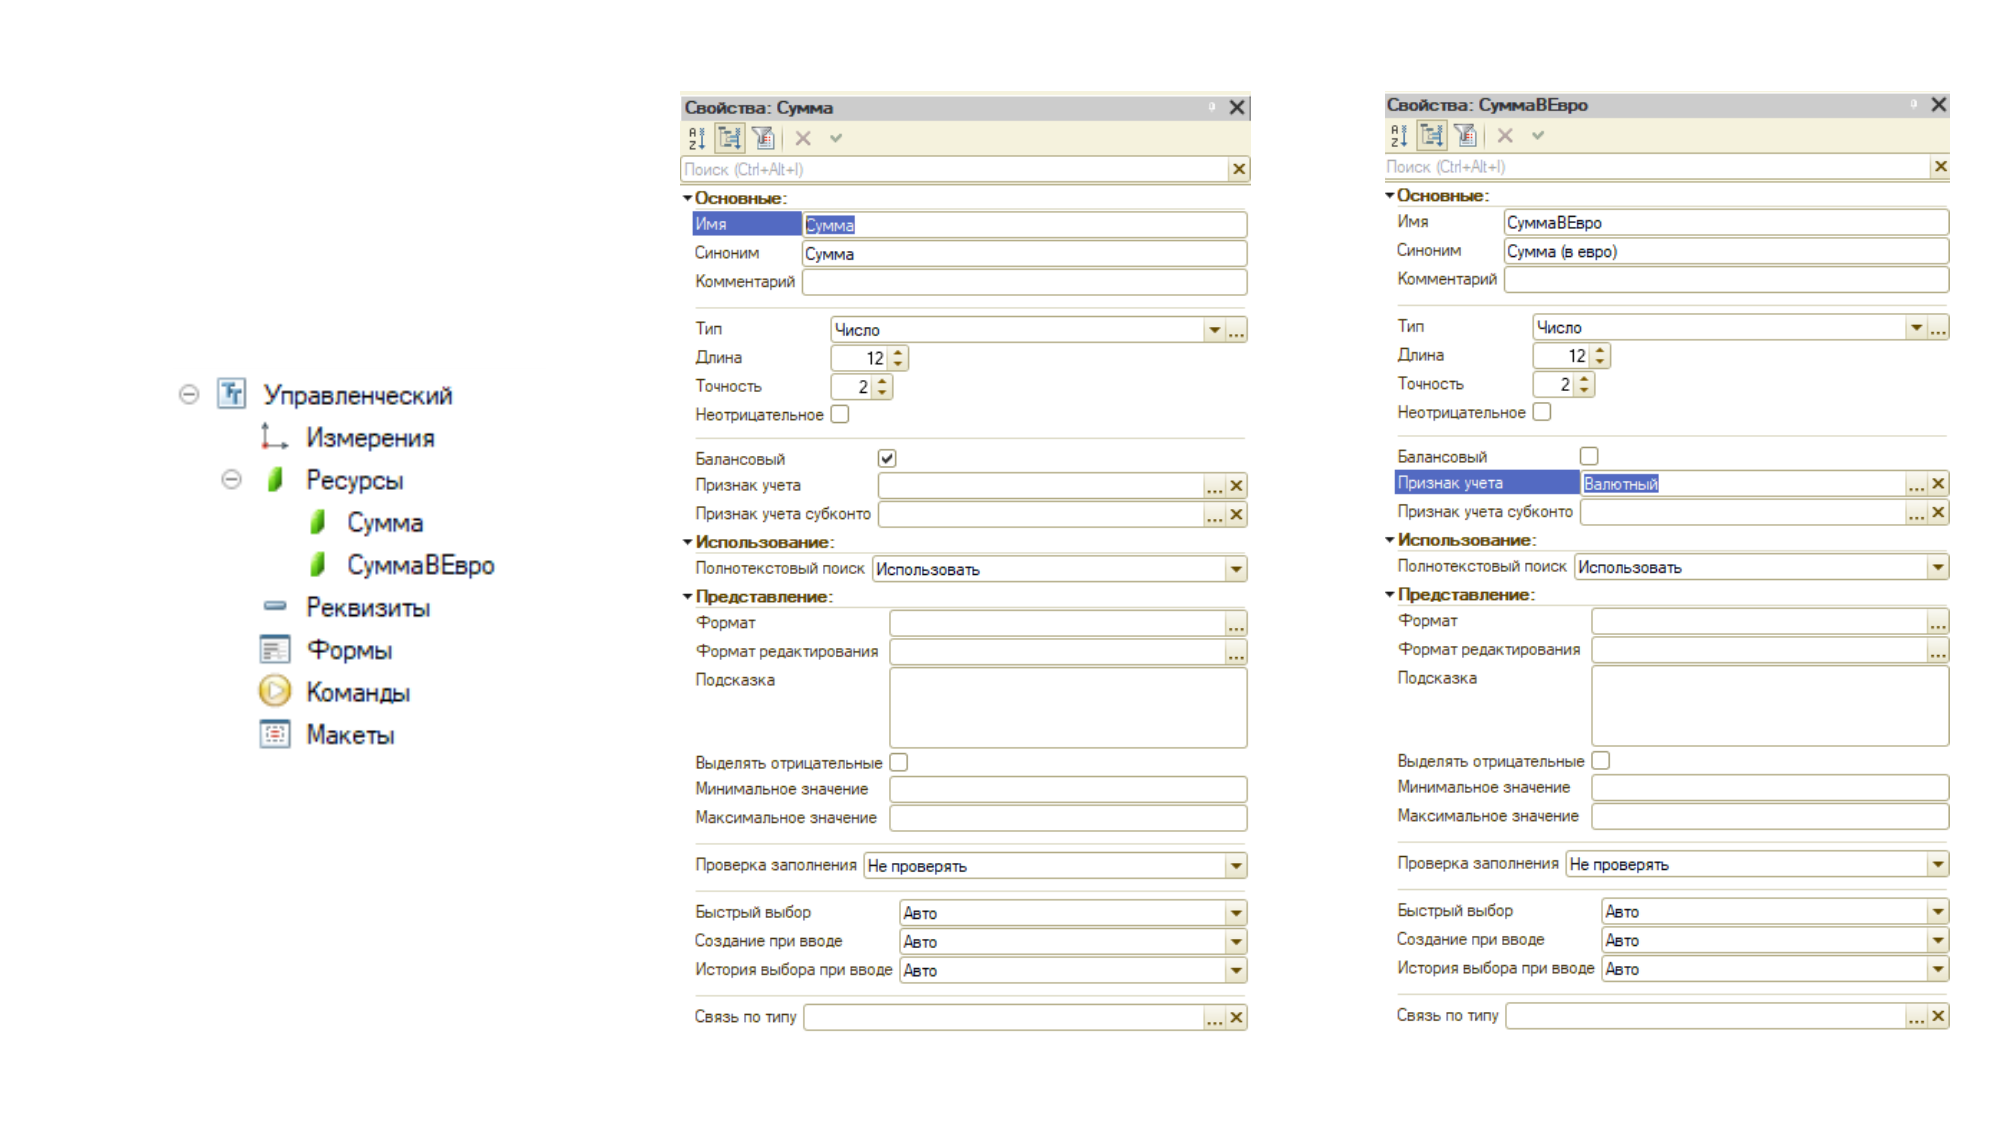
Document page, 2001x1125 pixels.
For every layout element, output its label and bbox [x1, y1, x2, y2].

picture [1384, 91, 1950, 1034]
picture [173, 367, 546, 758]
picture [680, 91, 1251, 1034]
